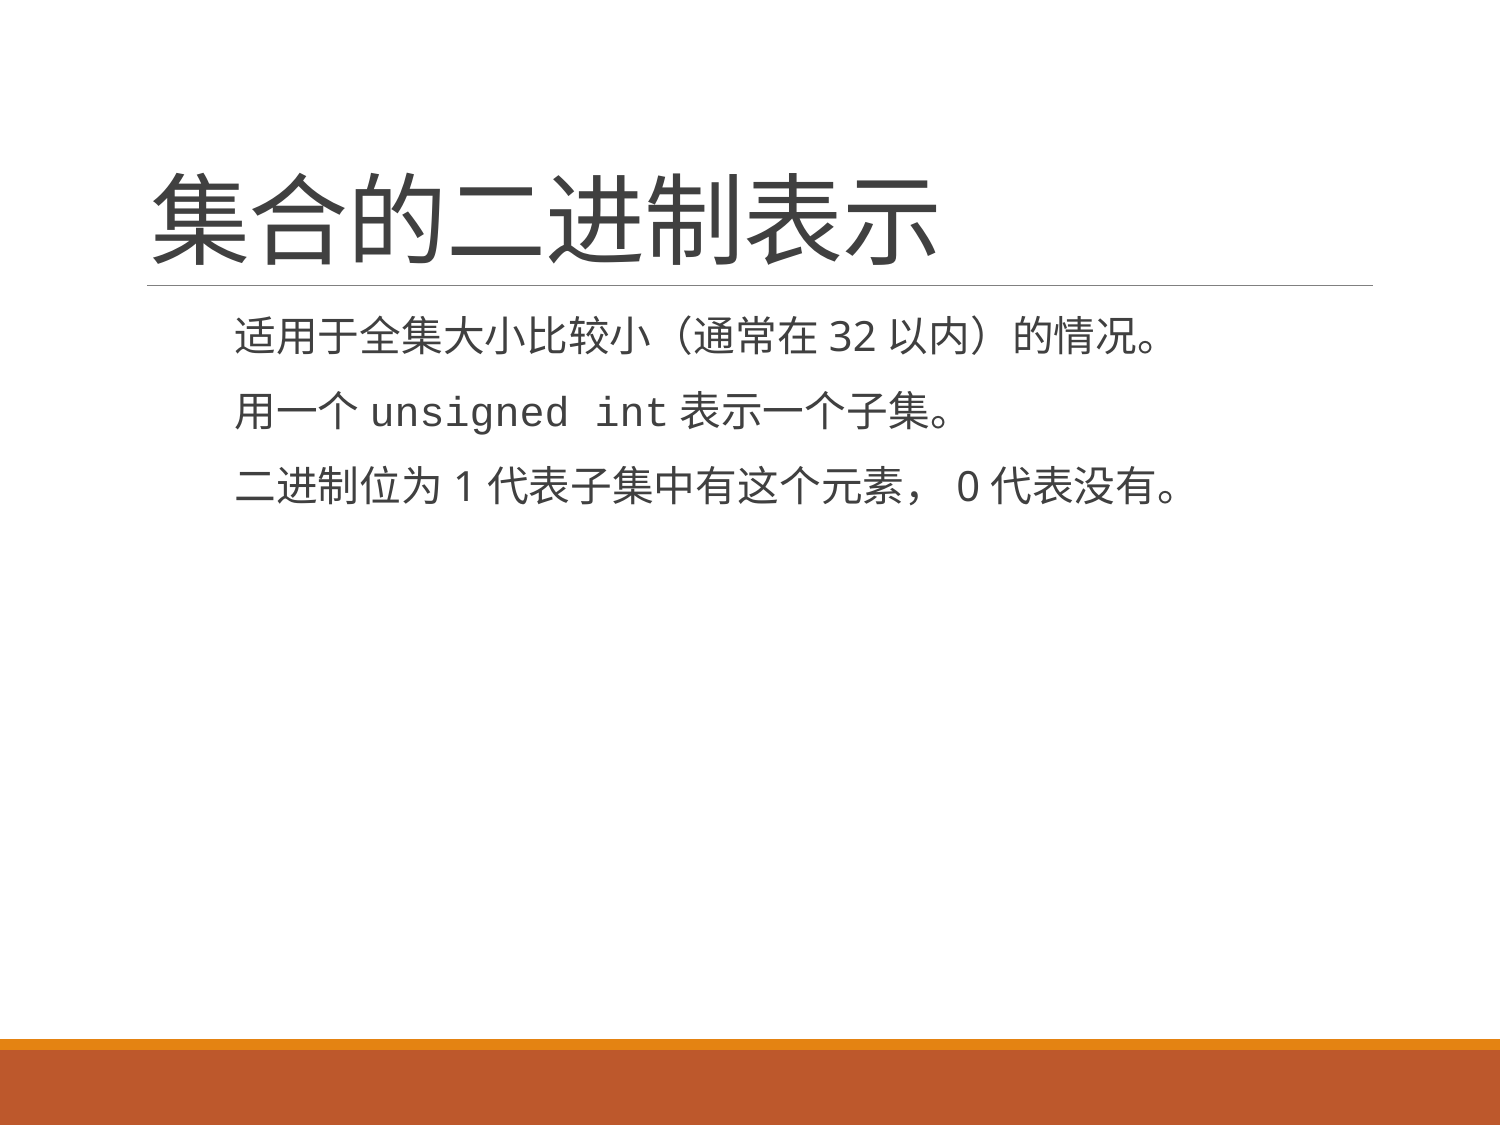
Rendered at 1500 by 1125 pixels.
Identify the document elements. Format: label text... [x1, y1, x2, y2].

title 集合的二进制表示 [135, 47, 1373, 285]
list 适用于全集大小比较小（通常在32以内）的情况。 用一个unsigned int表示一个子集。 二进制位为1代表子集中有这个元素，0代表没有。 [135, 302, 1373, 963]
